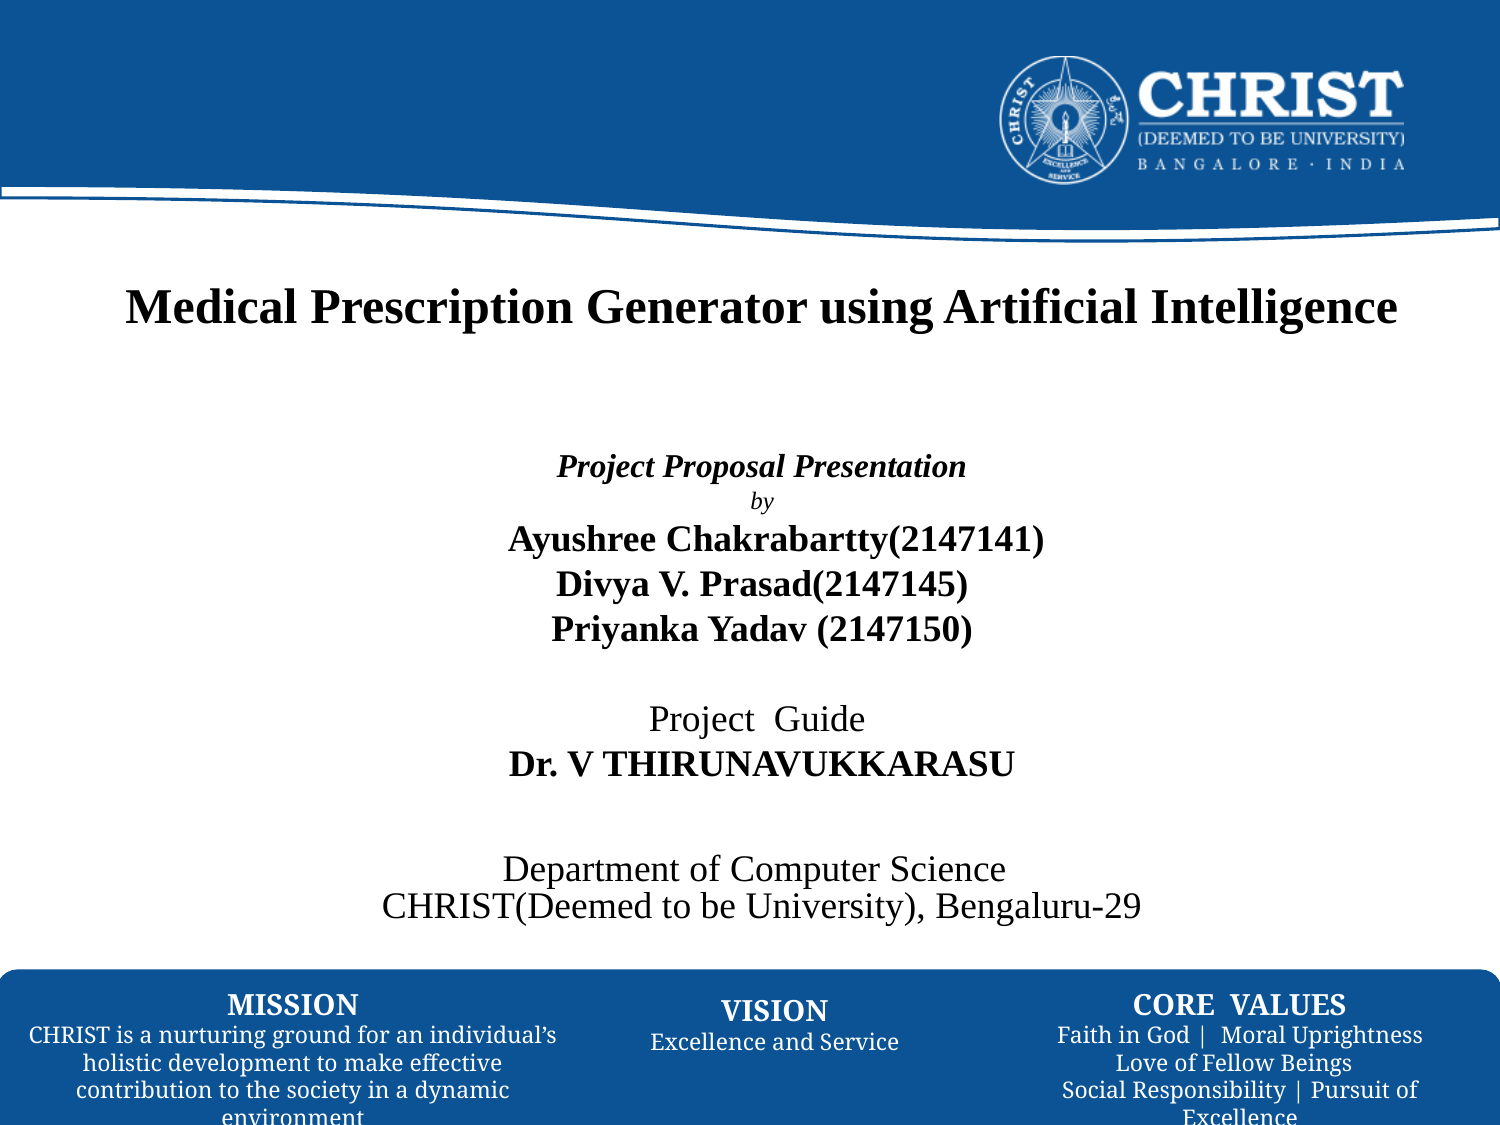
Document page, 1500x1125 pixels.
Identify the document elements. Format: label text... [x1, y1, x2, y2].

subtitle Project Proposal Presentation by Ayushree Chakrabartty(2147141) Divya V. Prasad(2147145) Priyanka Yadav (2147150) Project Guide Dr. V THIRUNAVUKKARASU Department of Computer Science CHRIST(Deemed to be University), Bengaluru-29 [51, 349, 1459, 942]
picture [999, 56, 1404, 77]
title Medical Prescription Generator using Artificial Intelligence [17, 77, 1493, 350]
